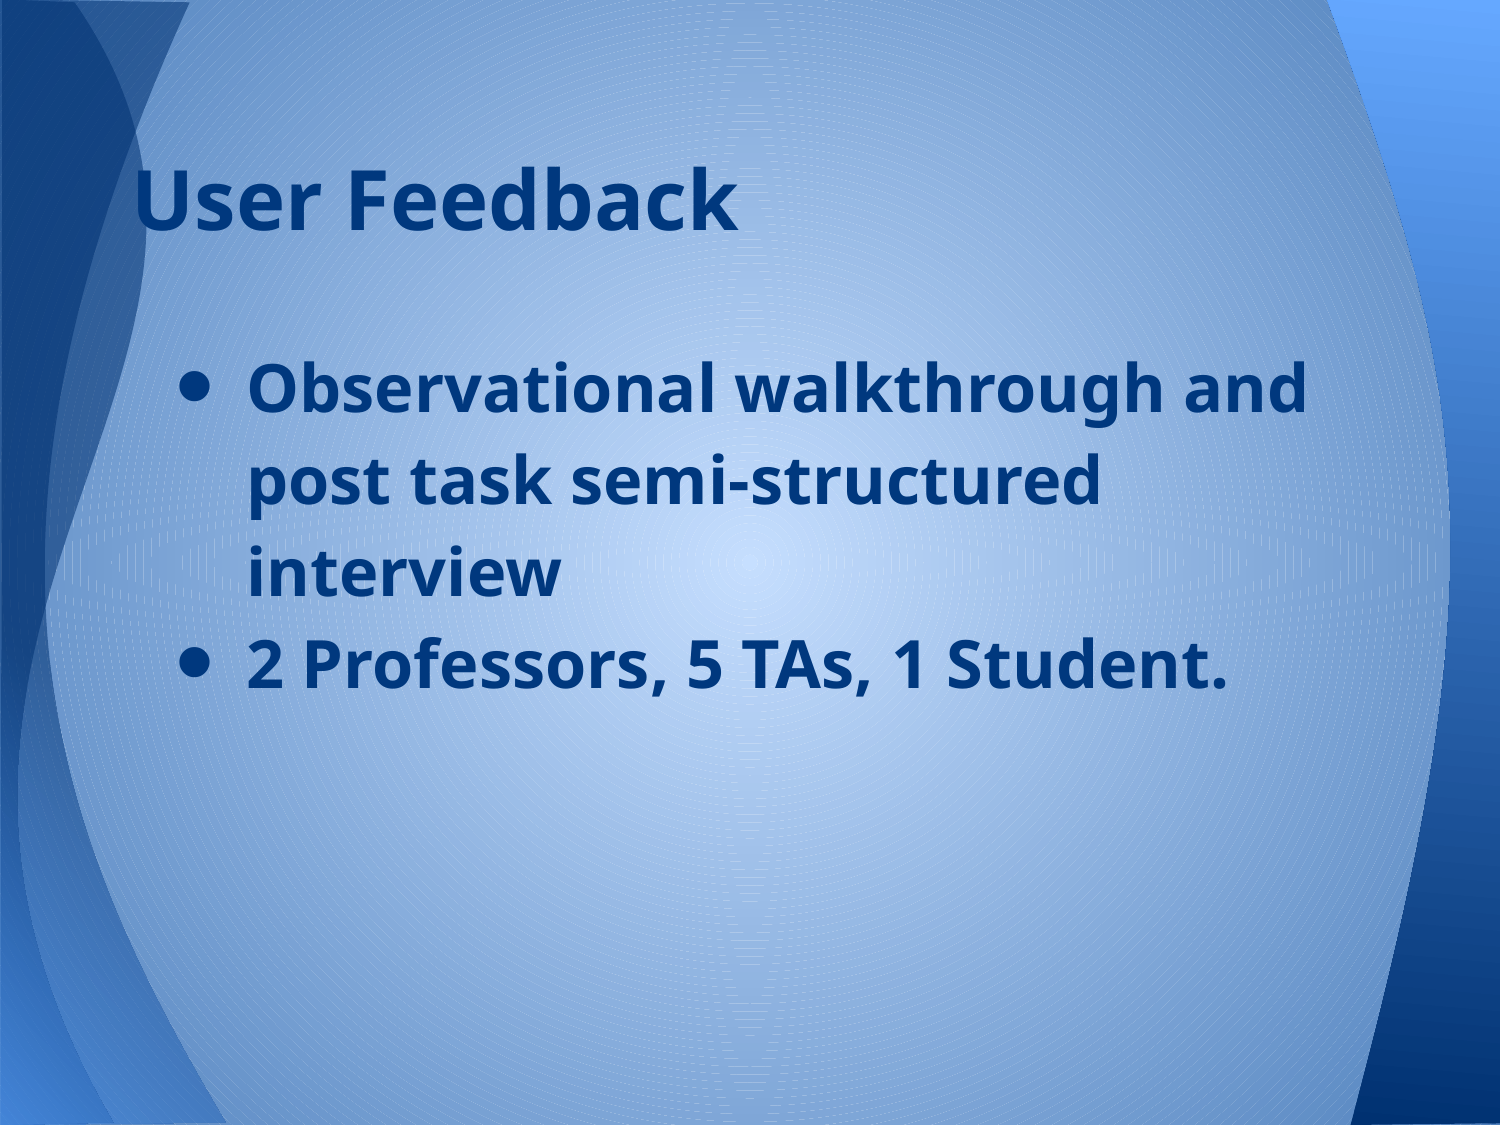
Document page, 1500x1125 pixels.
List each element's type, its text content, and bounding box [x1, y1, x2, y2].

list Observational walkthrough and post task semi-structured interview 2 Professors, 5 TAs, 1 Student. [156, 318, 1363, 987]
title User Feedback [75, 44, 1425, 263]
